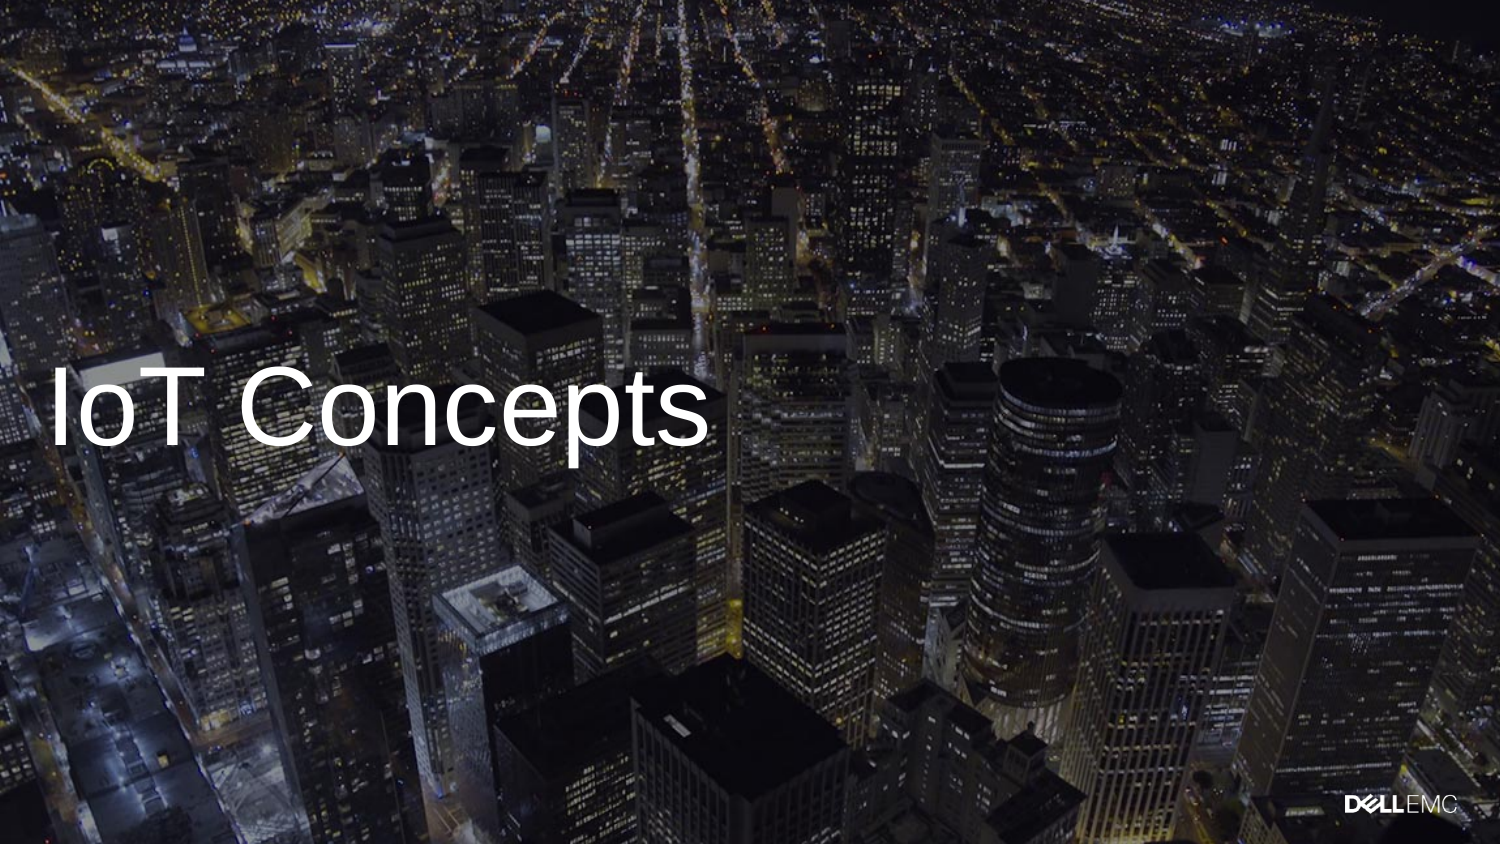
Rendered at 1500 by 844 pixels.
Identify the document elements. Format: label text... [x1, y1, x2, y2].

picture [0, 0, 1500, 844]
title IoT Concepts [45, 286, 1300, 533]
